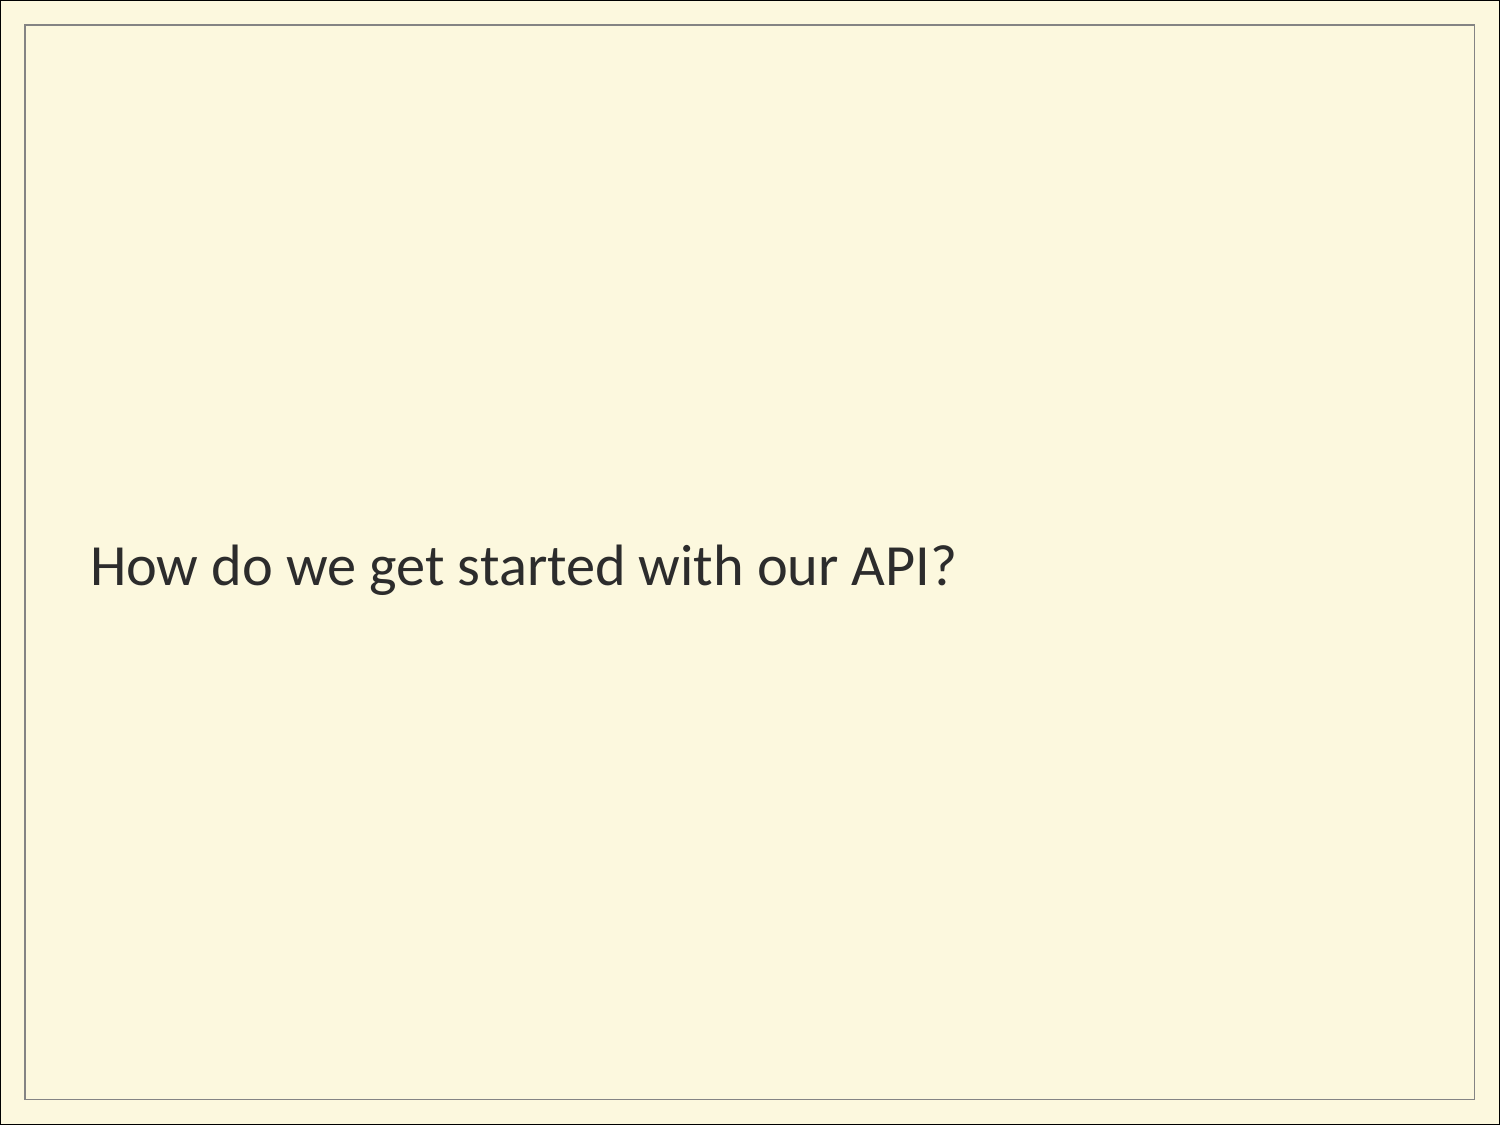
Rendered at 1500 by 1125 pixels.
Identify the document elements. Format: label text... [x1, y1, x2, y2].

title How do we get started with our API? [74, 468, 1426, 657]
